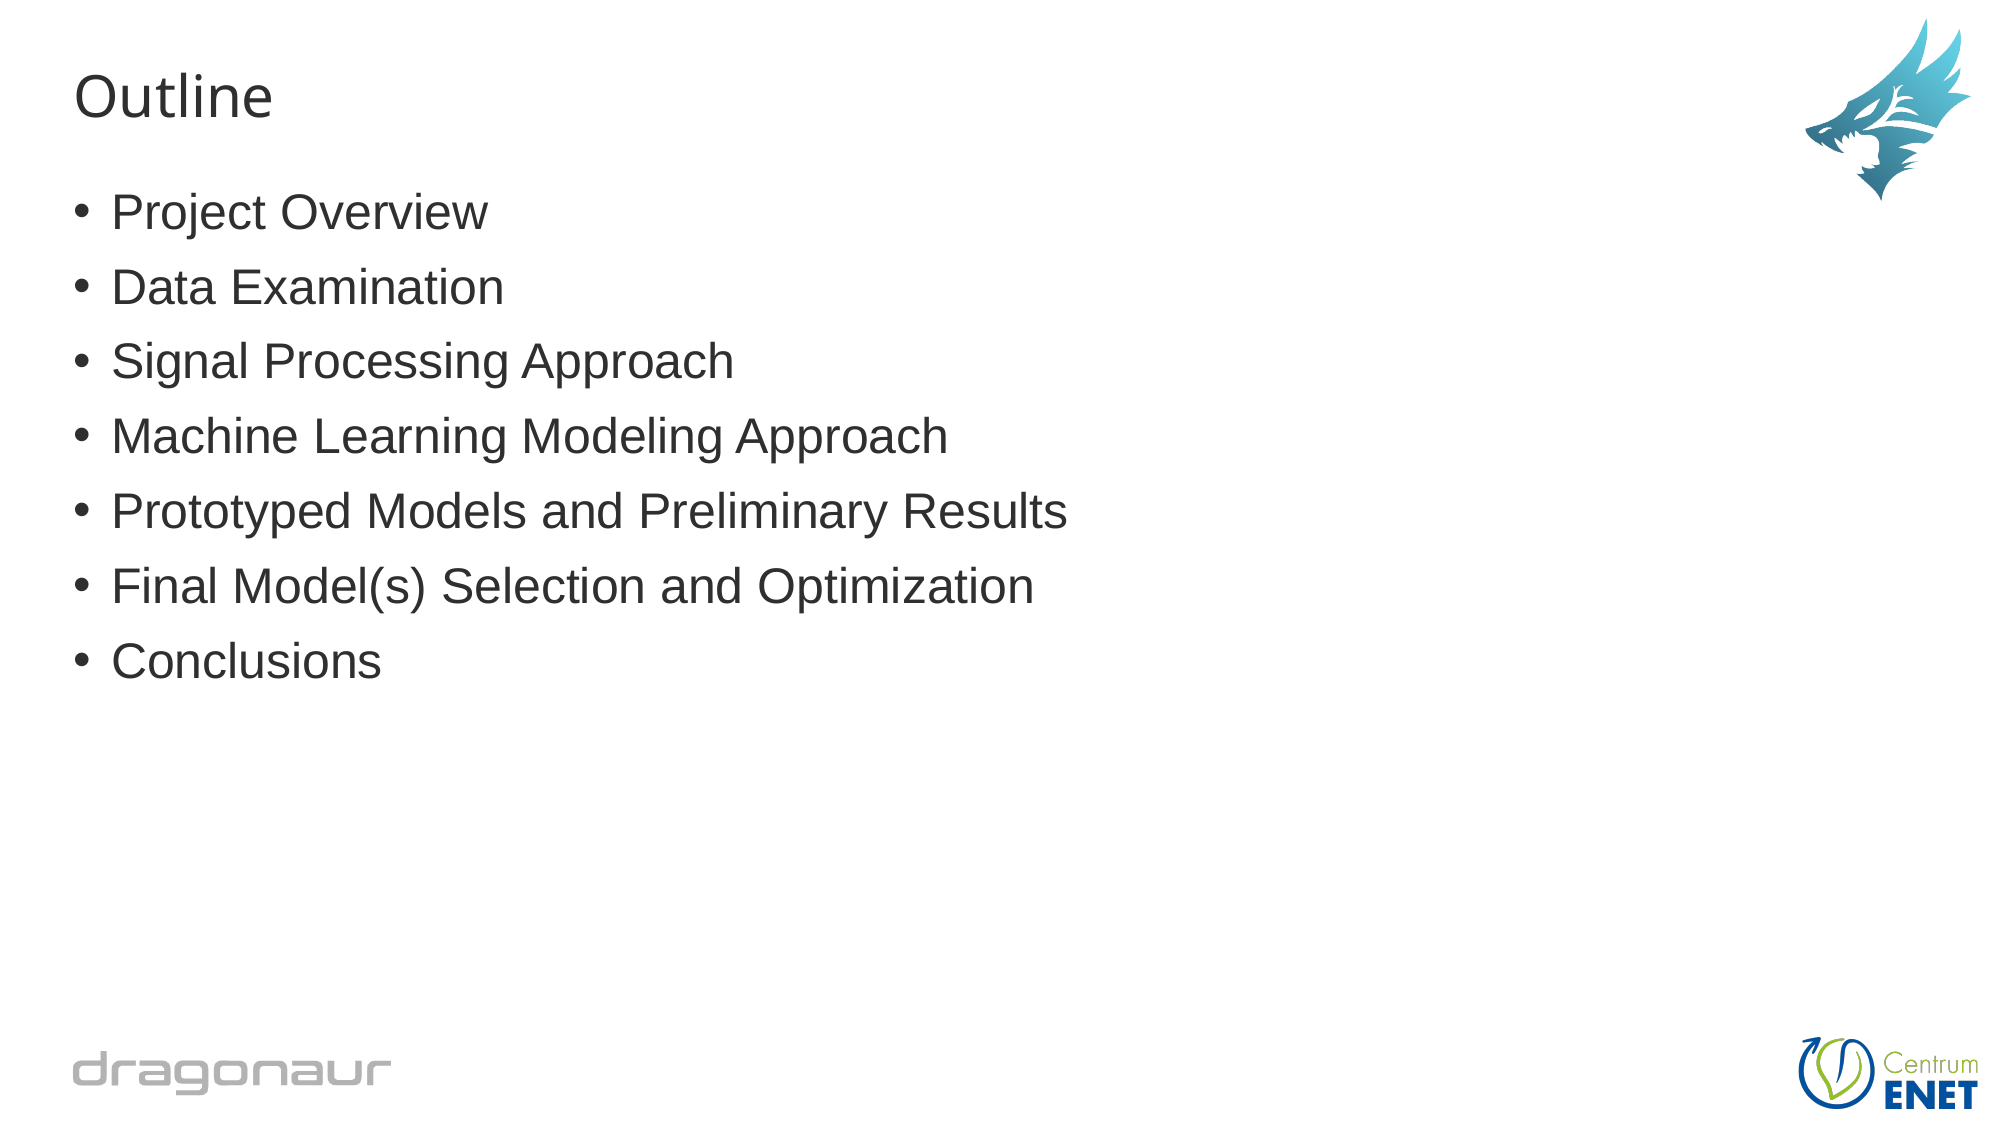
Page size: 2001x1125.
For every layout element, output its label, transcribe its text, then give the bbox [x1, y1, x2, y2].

picture [1796, 18, 1981, 202]
list Project Overview Data Examination Signal Processing Approach Machine Learning Modeling Approach Prototyped Models and Preliminary Results Final Model(s) Selection and Optimization Conclusions [58, 178, 1947, 1014]
picture [1776, 1013, 2000, 1125]
title Outline [58, 59, 1947, 160]
